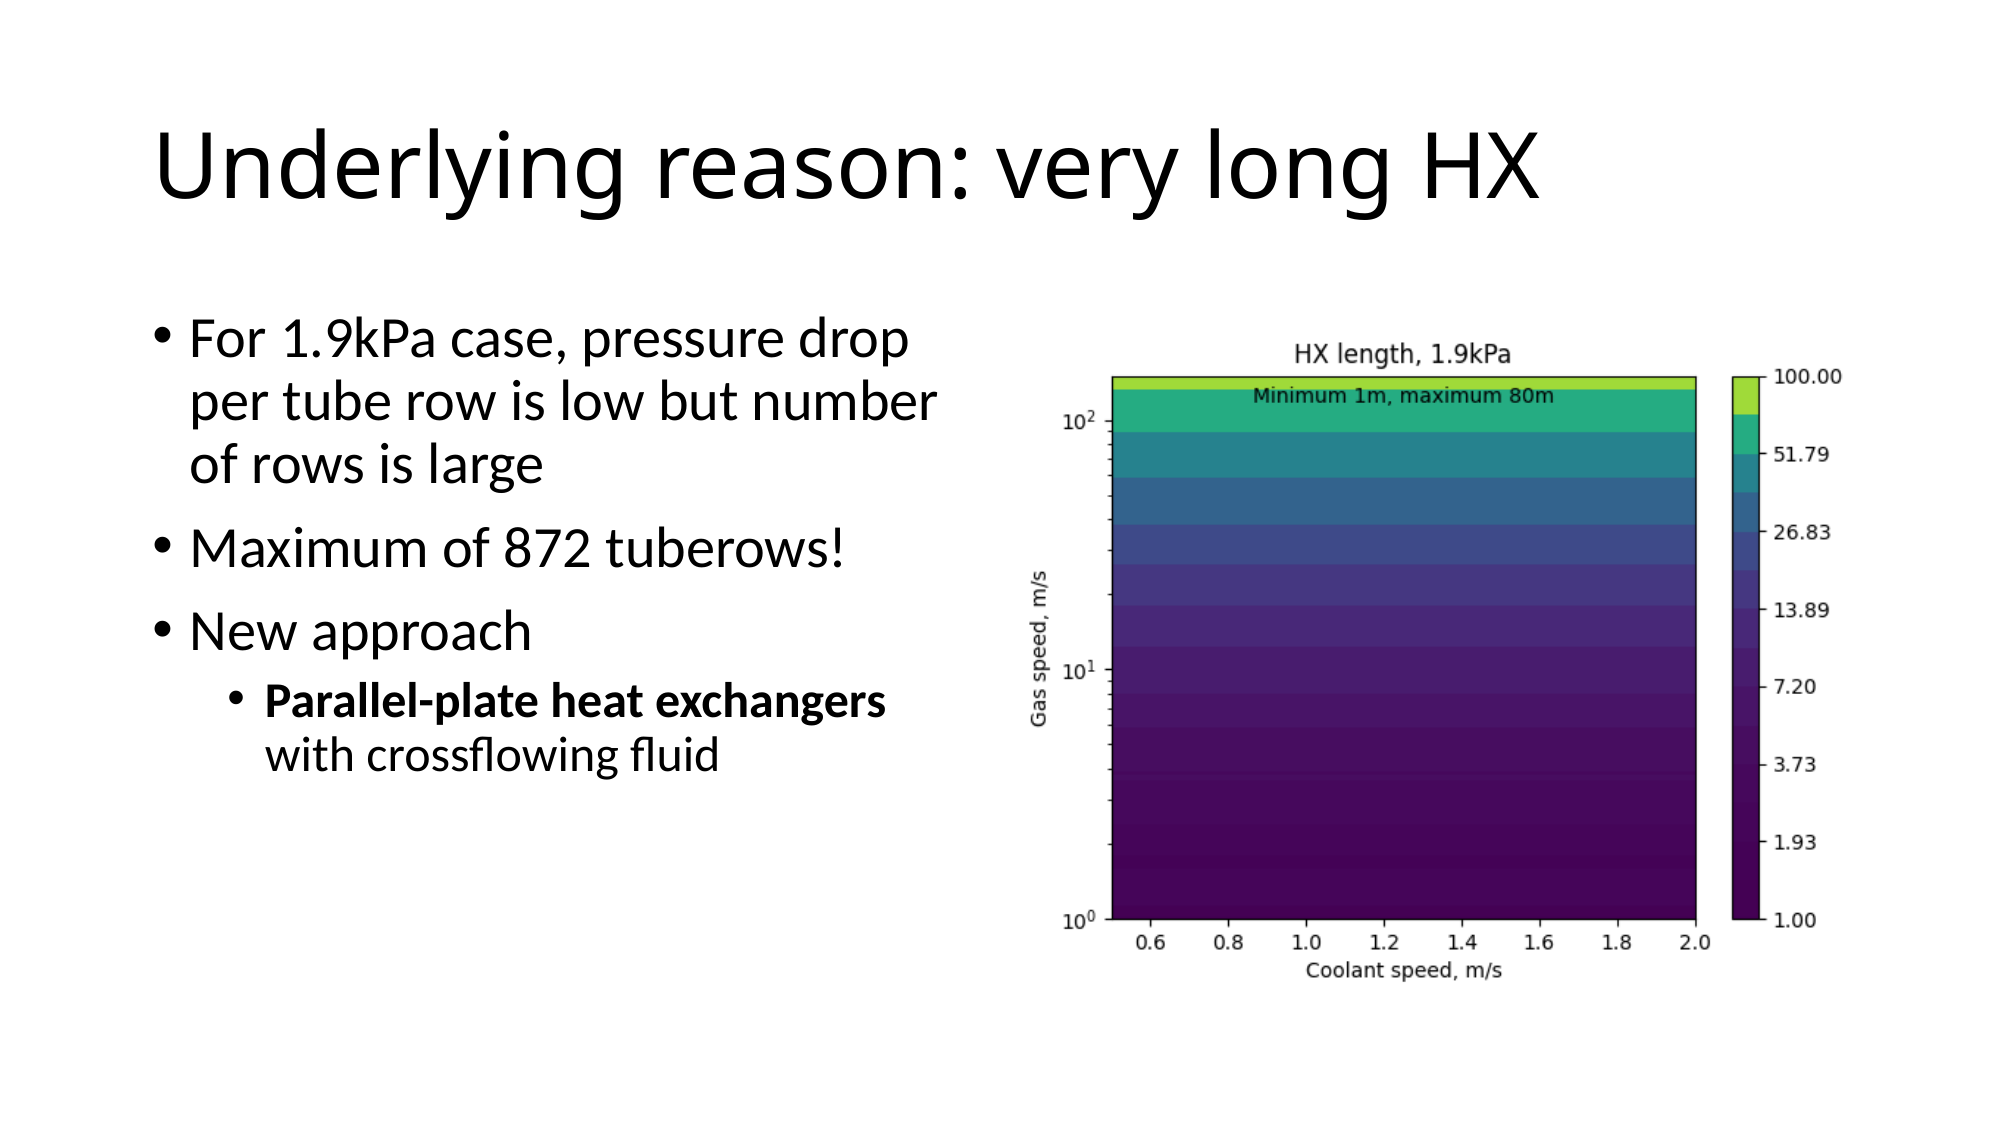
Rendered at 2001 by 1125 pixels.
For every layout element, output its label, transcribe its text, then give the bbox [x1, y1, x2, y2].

list For 1.9kPa case, pressure drop per tube row is low but number of rows is large Maximum of 872 tuberows! New approach Parallel-plate heat exchangers with crossflowing fluid [137, 299, 988, 1014]
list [1012, 328, 1863, 985]
title Underlying reason: very long HX [137, 59, 1863, 278]
